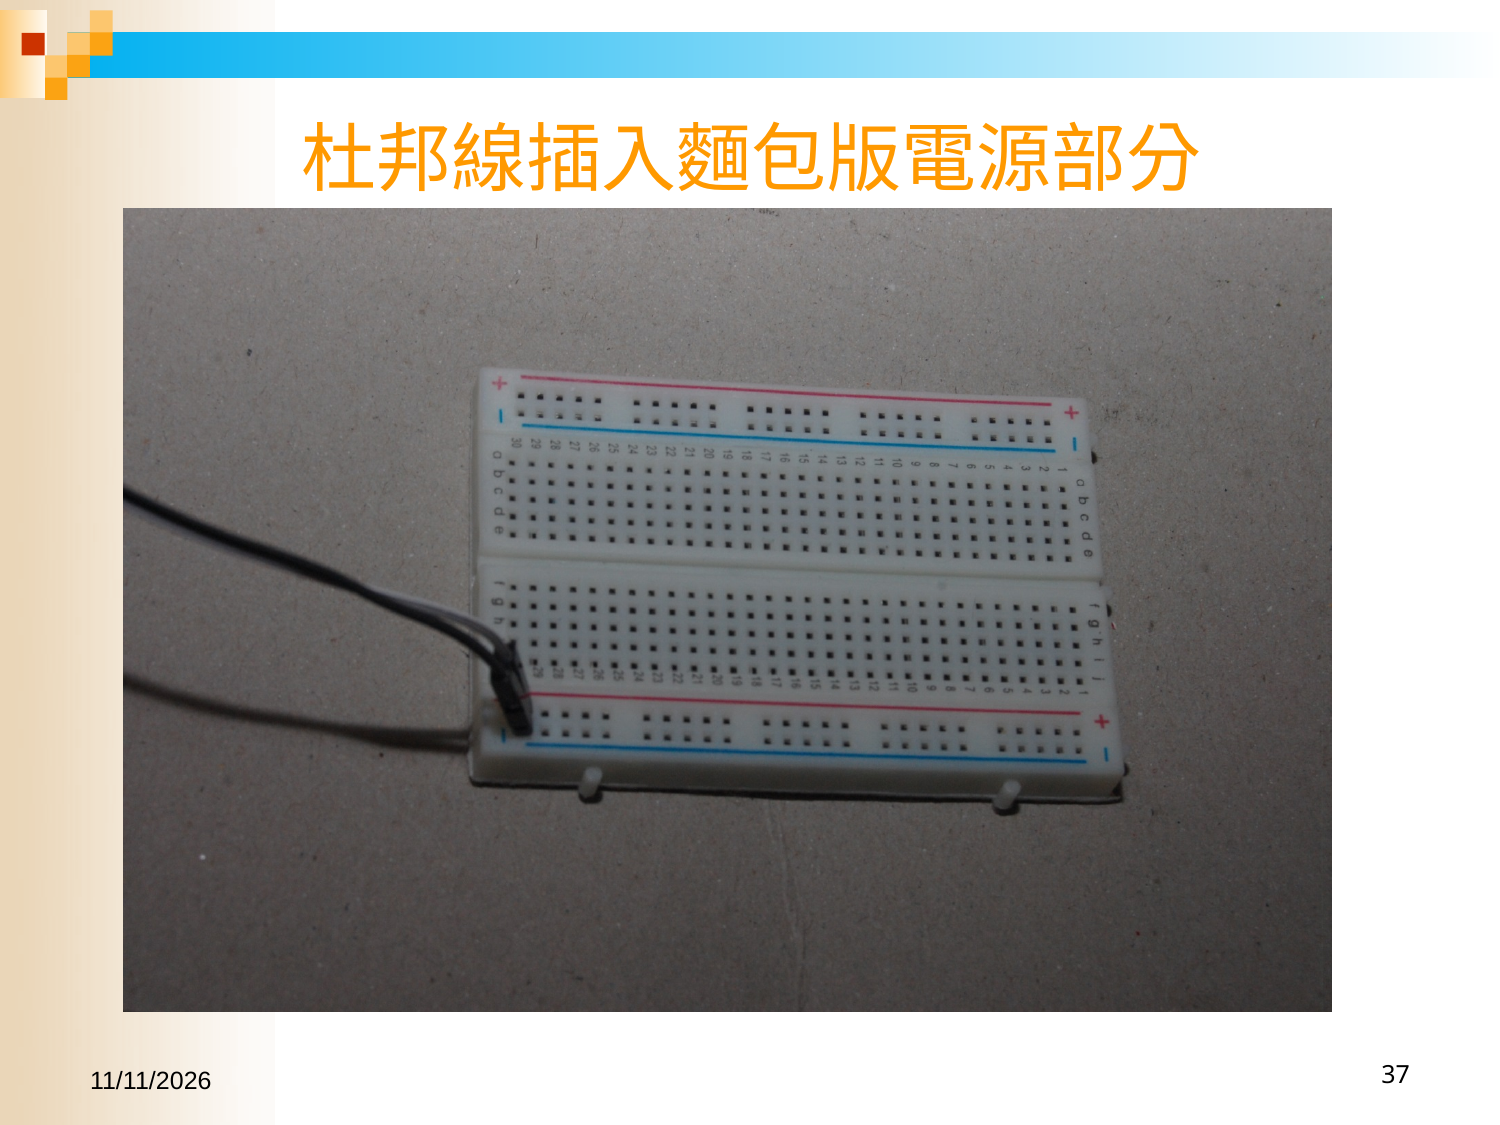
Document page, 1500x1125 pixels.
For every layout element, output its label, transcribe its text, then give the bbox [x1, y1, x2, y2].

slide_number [75, 1024, 425, 1103]
slide_number 37 [1074, 1025, 1425, 1100]
title 杜邦線插入麵包版電源部分 [76, 42, 1427, 268]
picture [123, 207, 1333, 1012]
